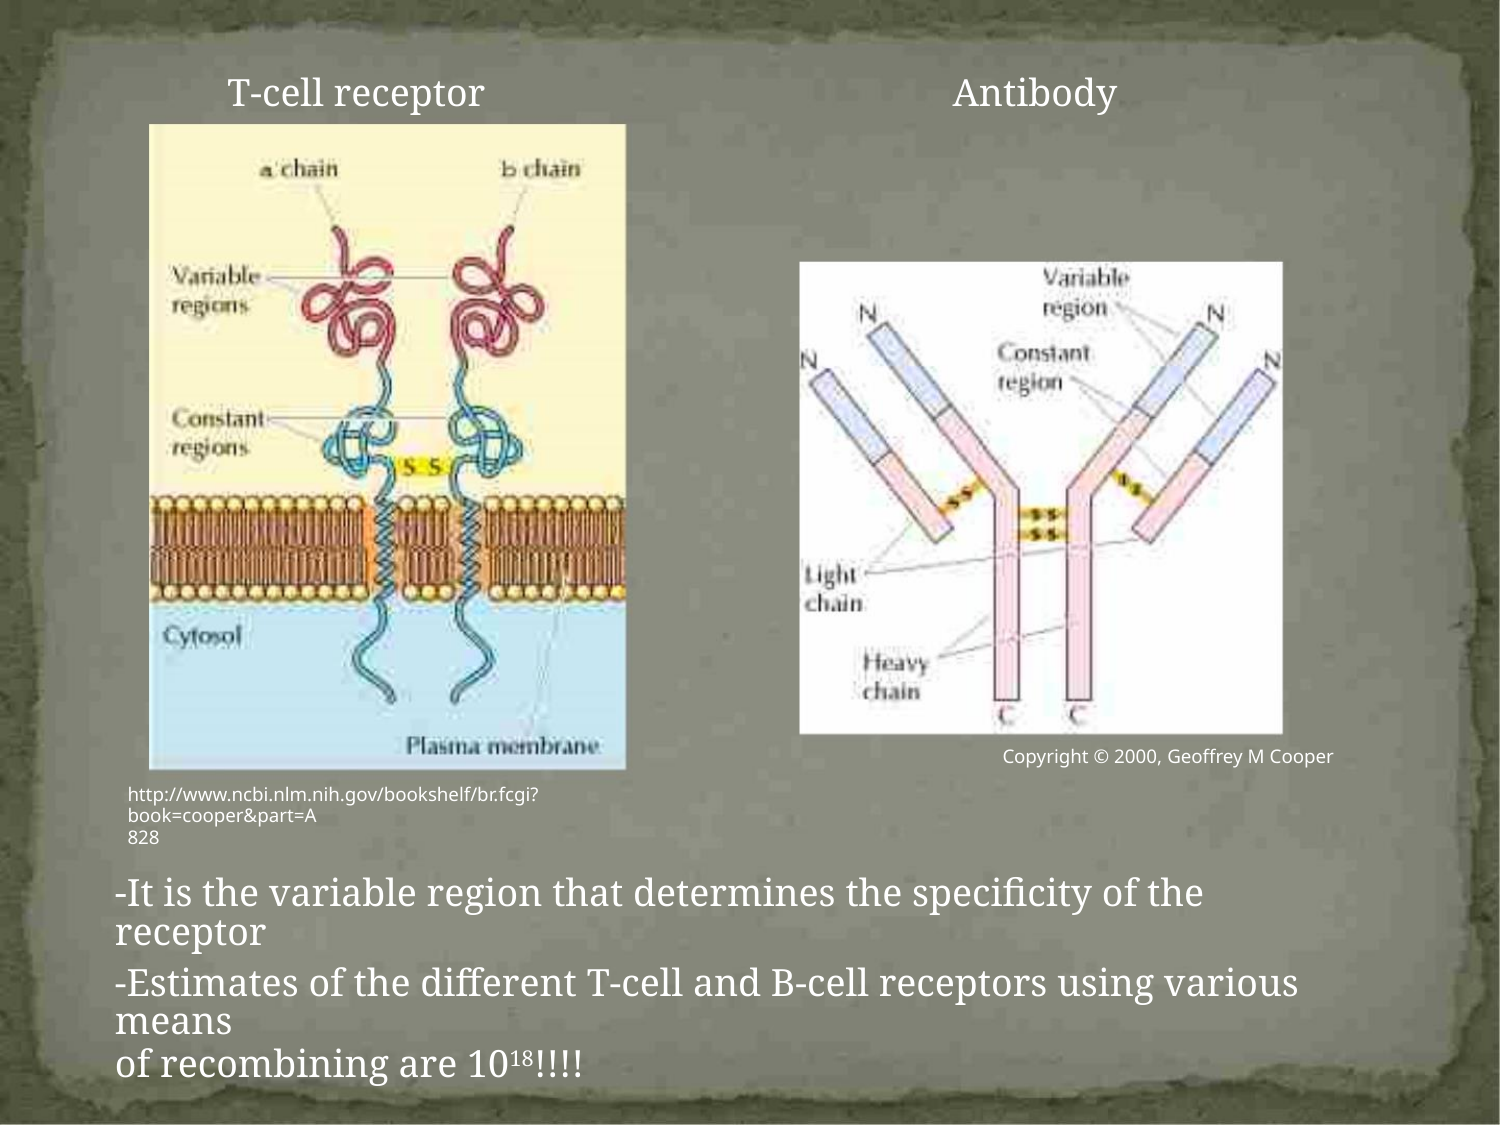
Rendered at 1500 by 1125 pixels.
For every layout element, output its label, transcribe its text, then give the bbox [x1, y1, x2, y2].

text_box -It is the variable region that determines the specificity of the receptor [114, 876, 1281, 954]
text_box -Estimates of the different T-cell and B-cell receptors using various means of recombining are 1018!!!! [114, 966, 1339, 1086]
text_box [0, 0, 1500, 1125]
text_box T-cell receptor [227, 76, 491, 115]
text_box http://www.ncbi.nlm.nih.gov/bookshelf/br.fcgi?book=cooper&part=A 828 [127, 783, 711, 849]
text_box Antibody [952, 76, 1129, 115]
text_box Copyright © 2000, Geoffrey M Cooper [1002, 746, 1344, 768]
